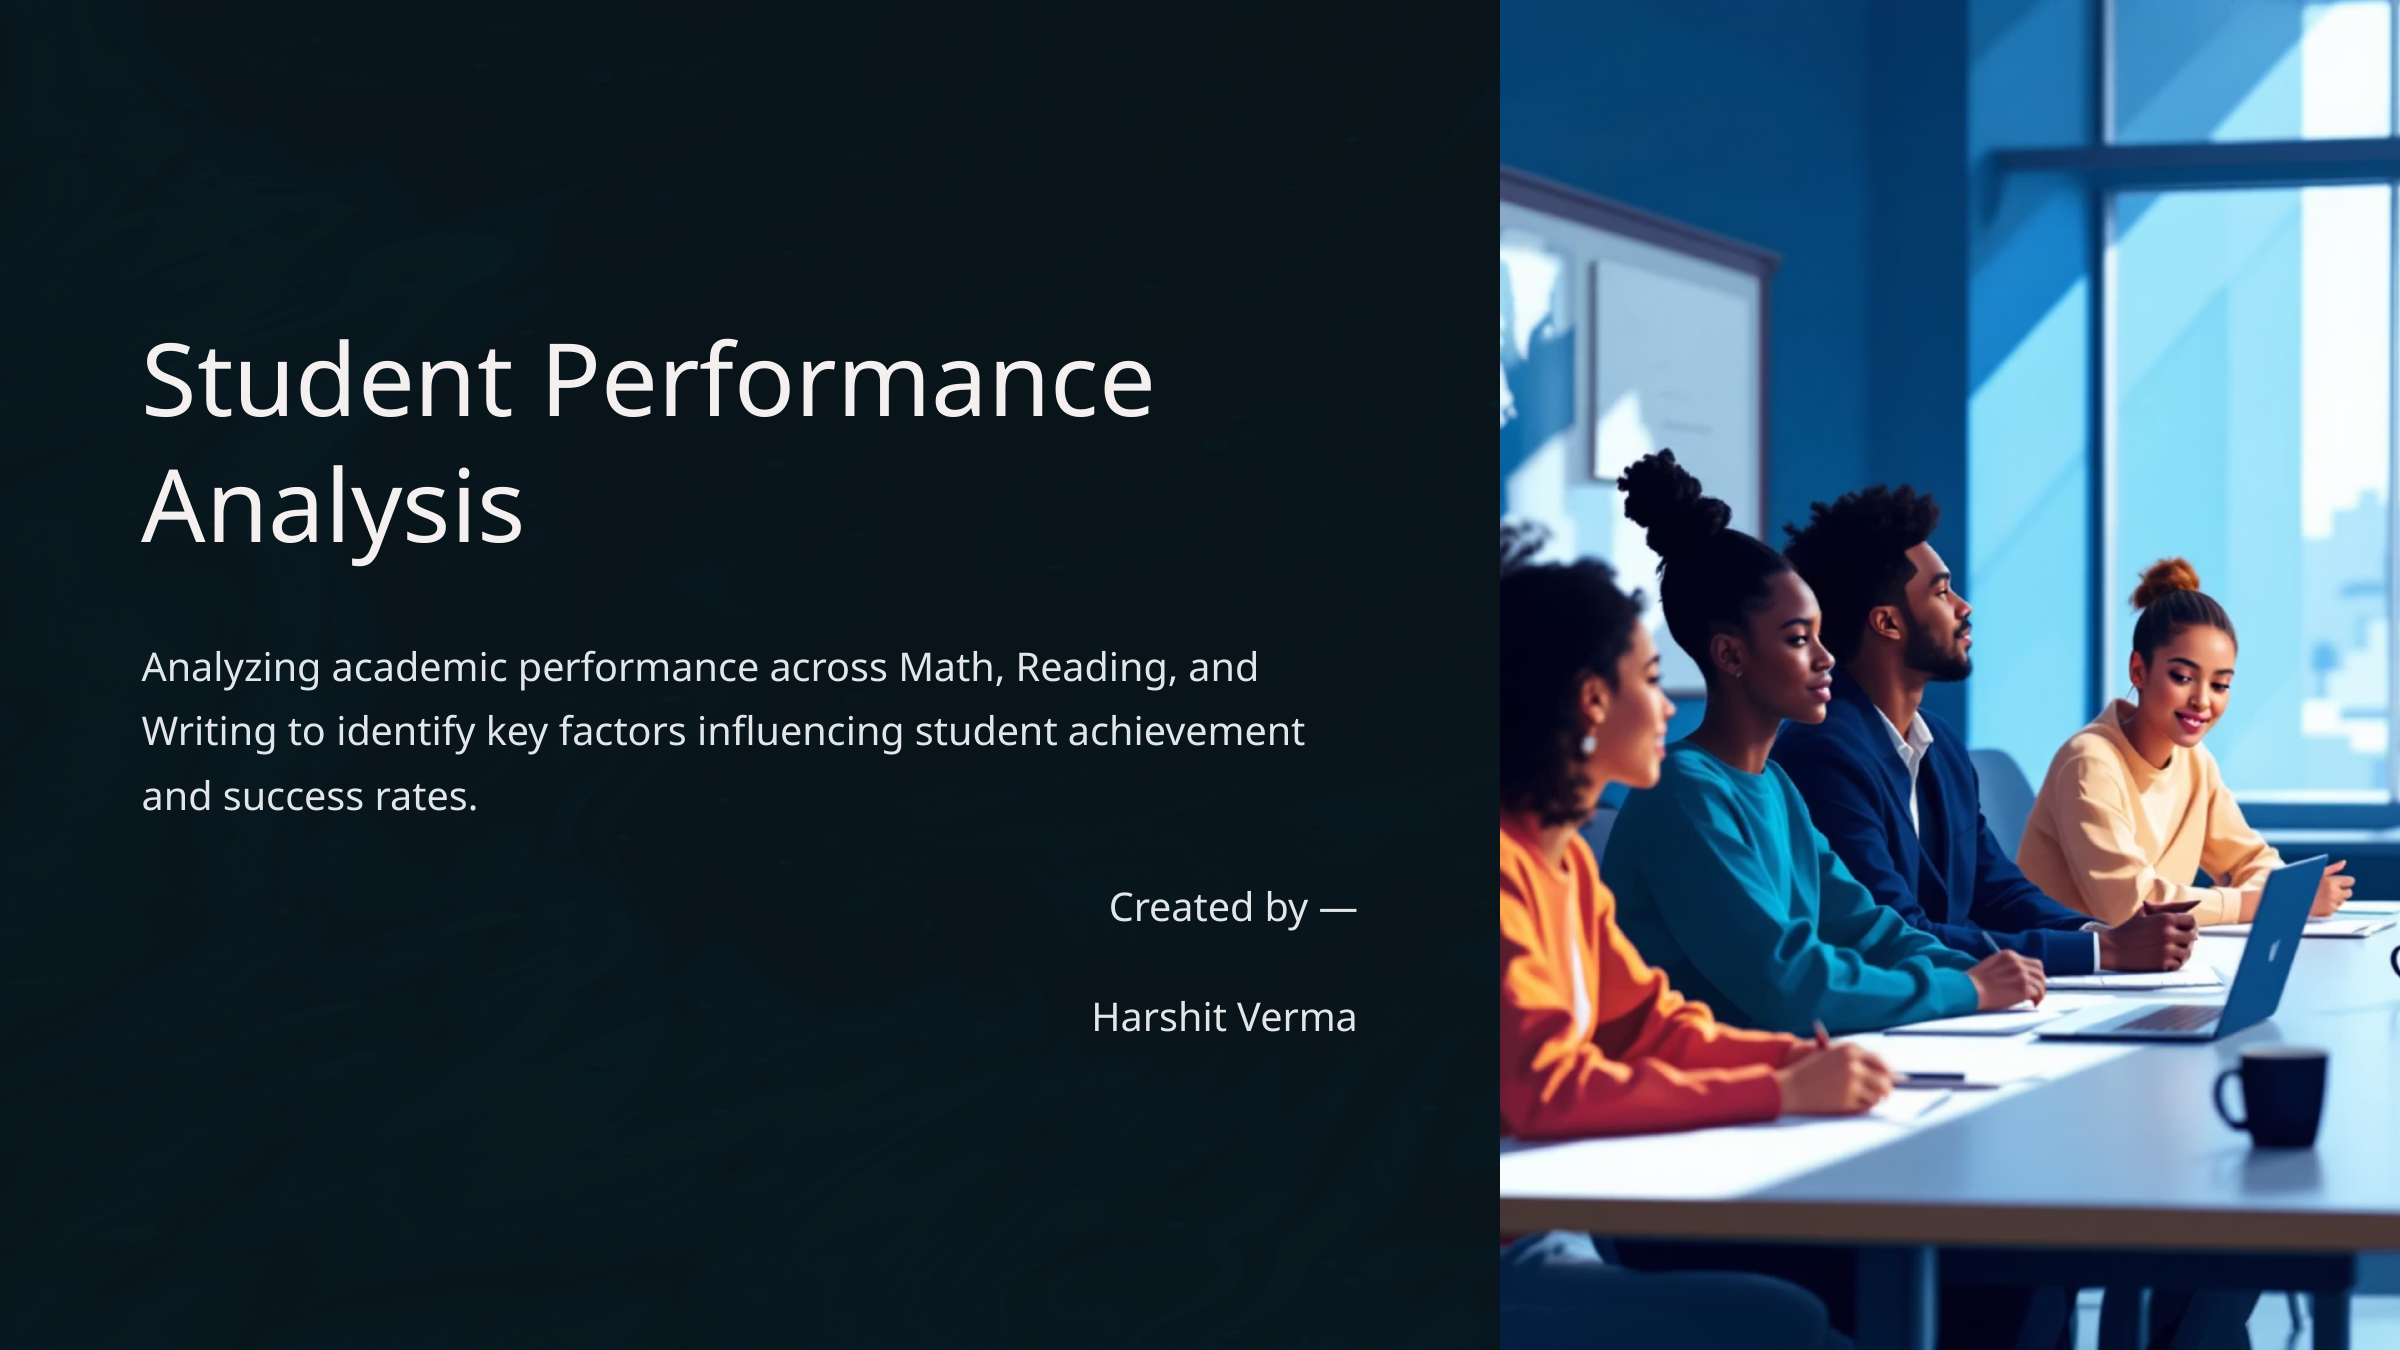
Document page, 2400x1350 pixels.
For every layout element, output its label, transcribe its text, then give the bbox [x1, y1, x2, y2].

picture [1499, 0, 2400, 1350]
text_box Analyzing academic performance across Math, Reading, and Writing to identify key factors influencing student achievement and success rates. [141, 624, 1359, 819]
text_box Harshit Verma [141, 974, 1359, 1040]
text_box Student Performance Analysis [141, 310, 1359, 564]
text_box Created by — [141, 864, 1359, 929]
